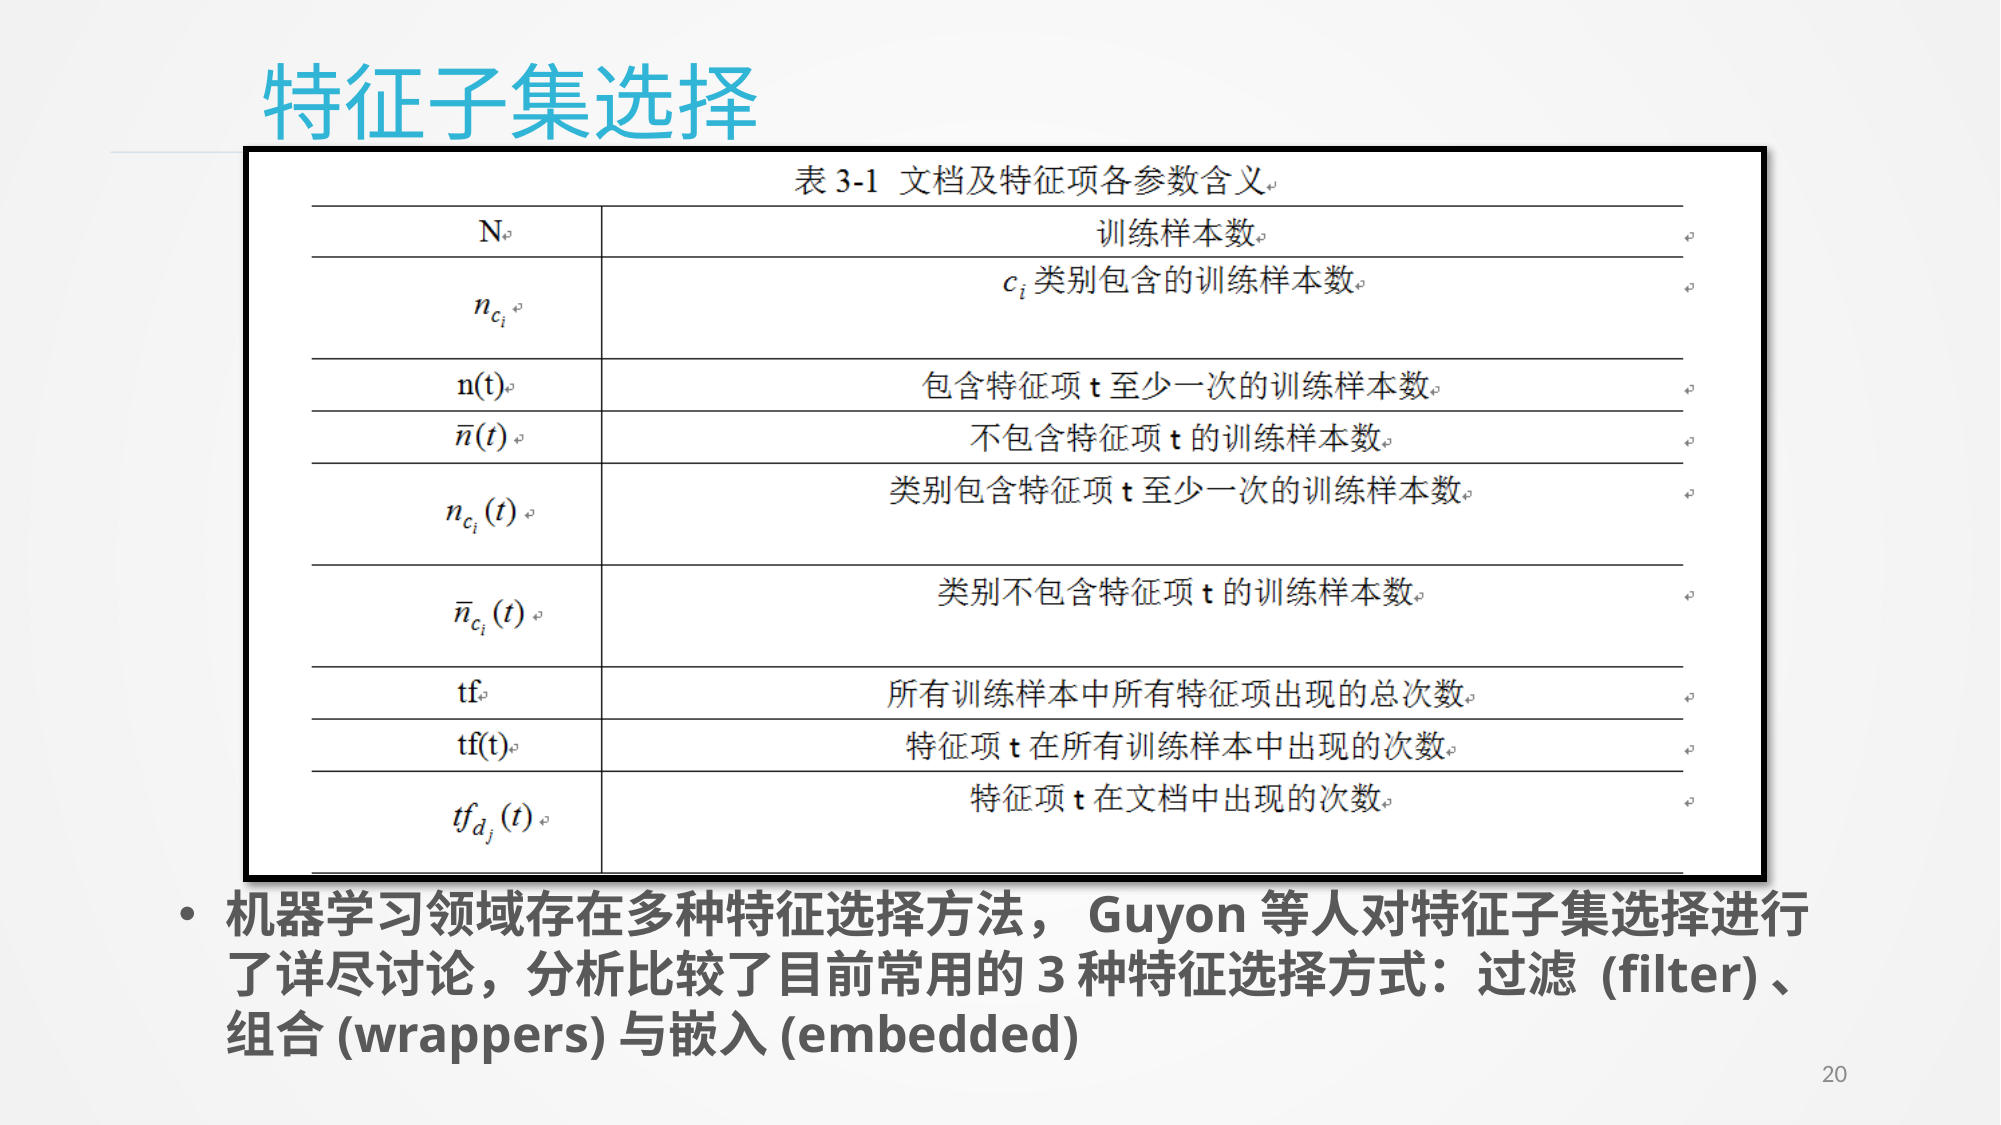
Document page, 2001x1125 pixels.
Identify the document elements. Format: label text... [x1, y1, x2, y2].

text_box 机器学习领域存在多种特征选择方法，Guyon等人对特征子集选择进行了详尽讨论，分析比较了目前常用的3种特征选择方式：过滤 (filter)、组合(wrappers)与嵌入(embedded) [163, 875, 1856, 1071]
picture [249, 151, 1761, 876]
text_box 特征子集选择 [245, 42, 1520, 146]
slide_number 20 [1412, 1042, 1863, 1103]
